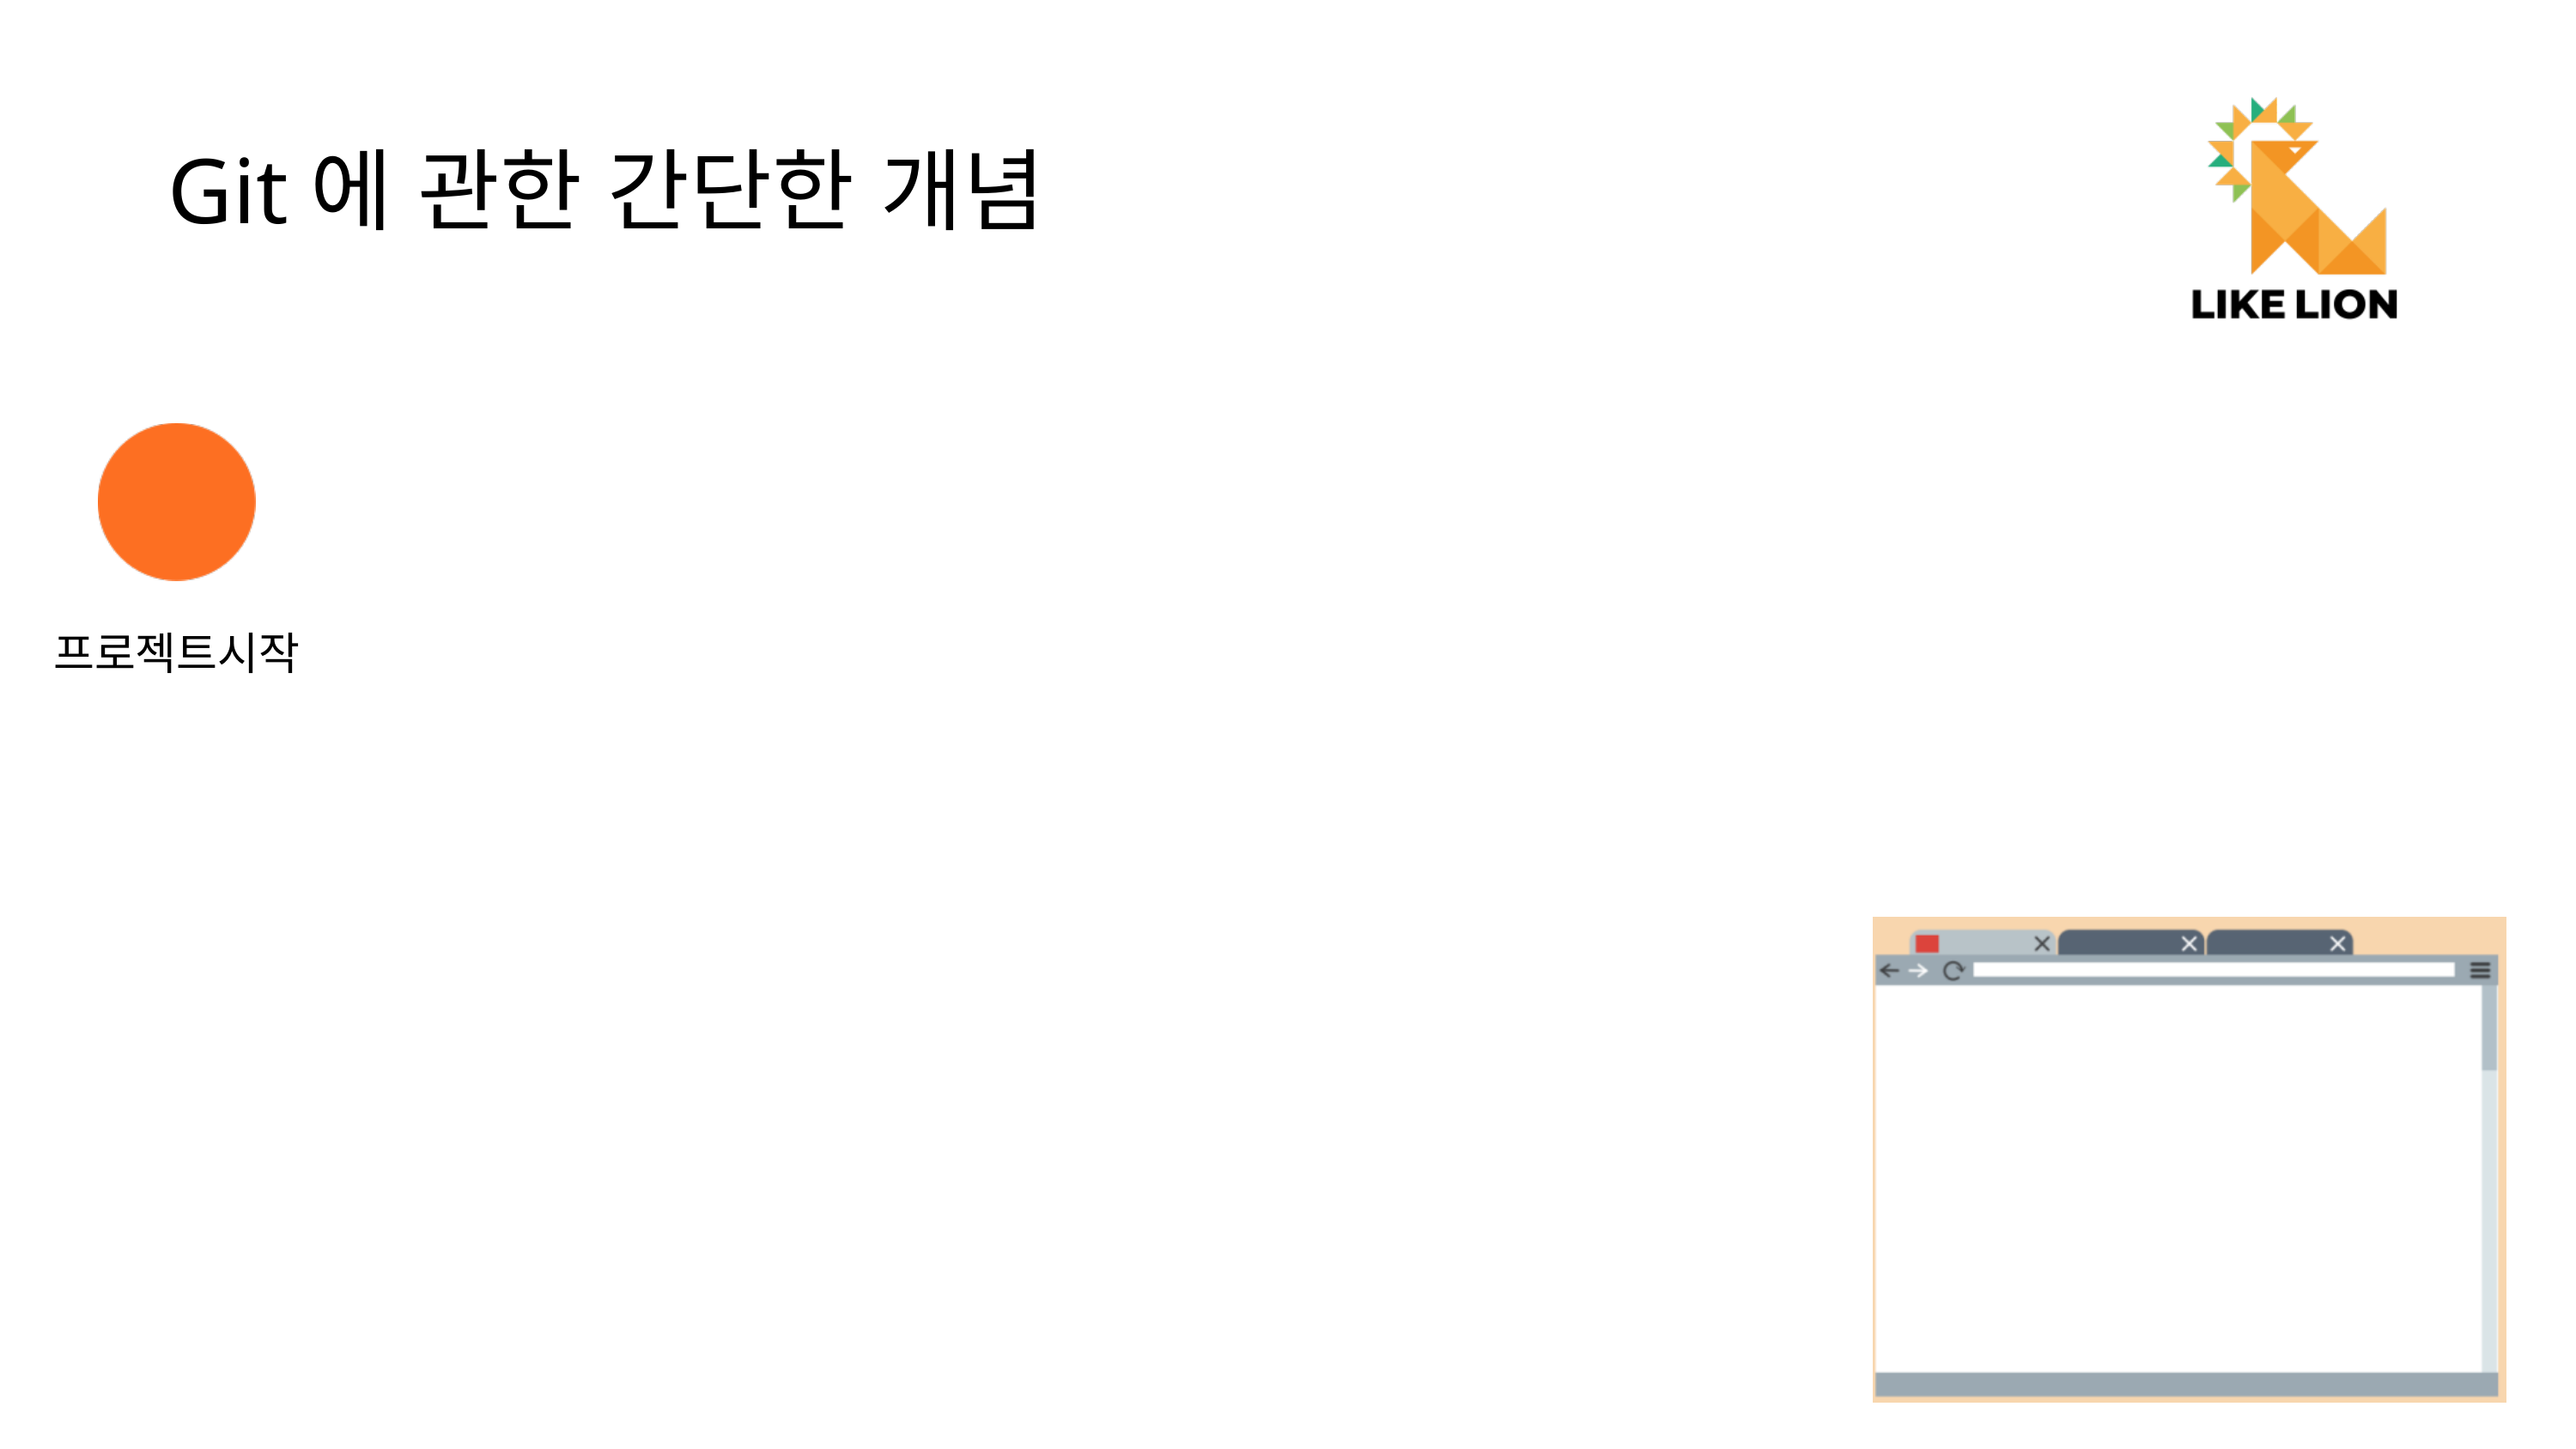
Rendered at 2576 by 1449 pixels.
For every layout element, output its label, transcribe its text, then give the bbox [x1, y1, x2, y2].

picture [1872, 917, 2506, 1403]
picture [98, 423, 257, 582]
text_box Git에 관한 간단한 개념 [167, 129, 1478, 254]
picture [2123, 30, 2471, 378]
text_box 프로젝트시작 [53, 627, 310, 691]
